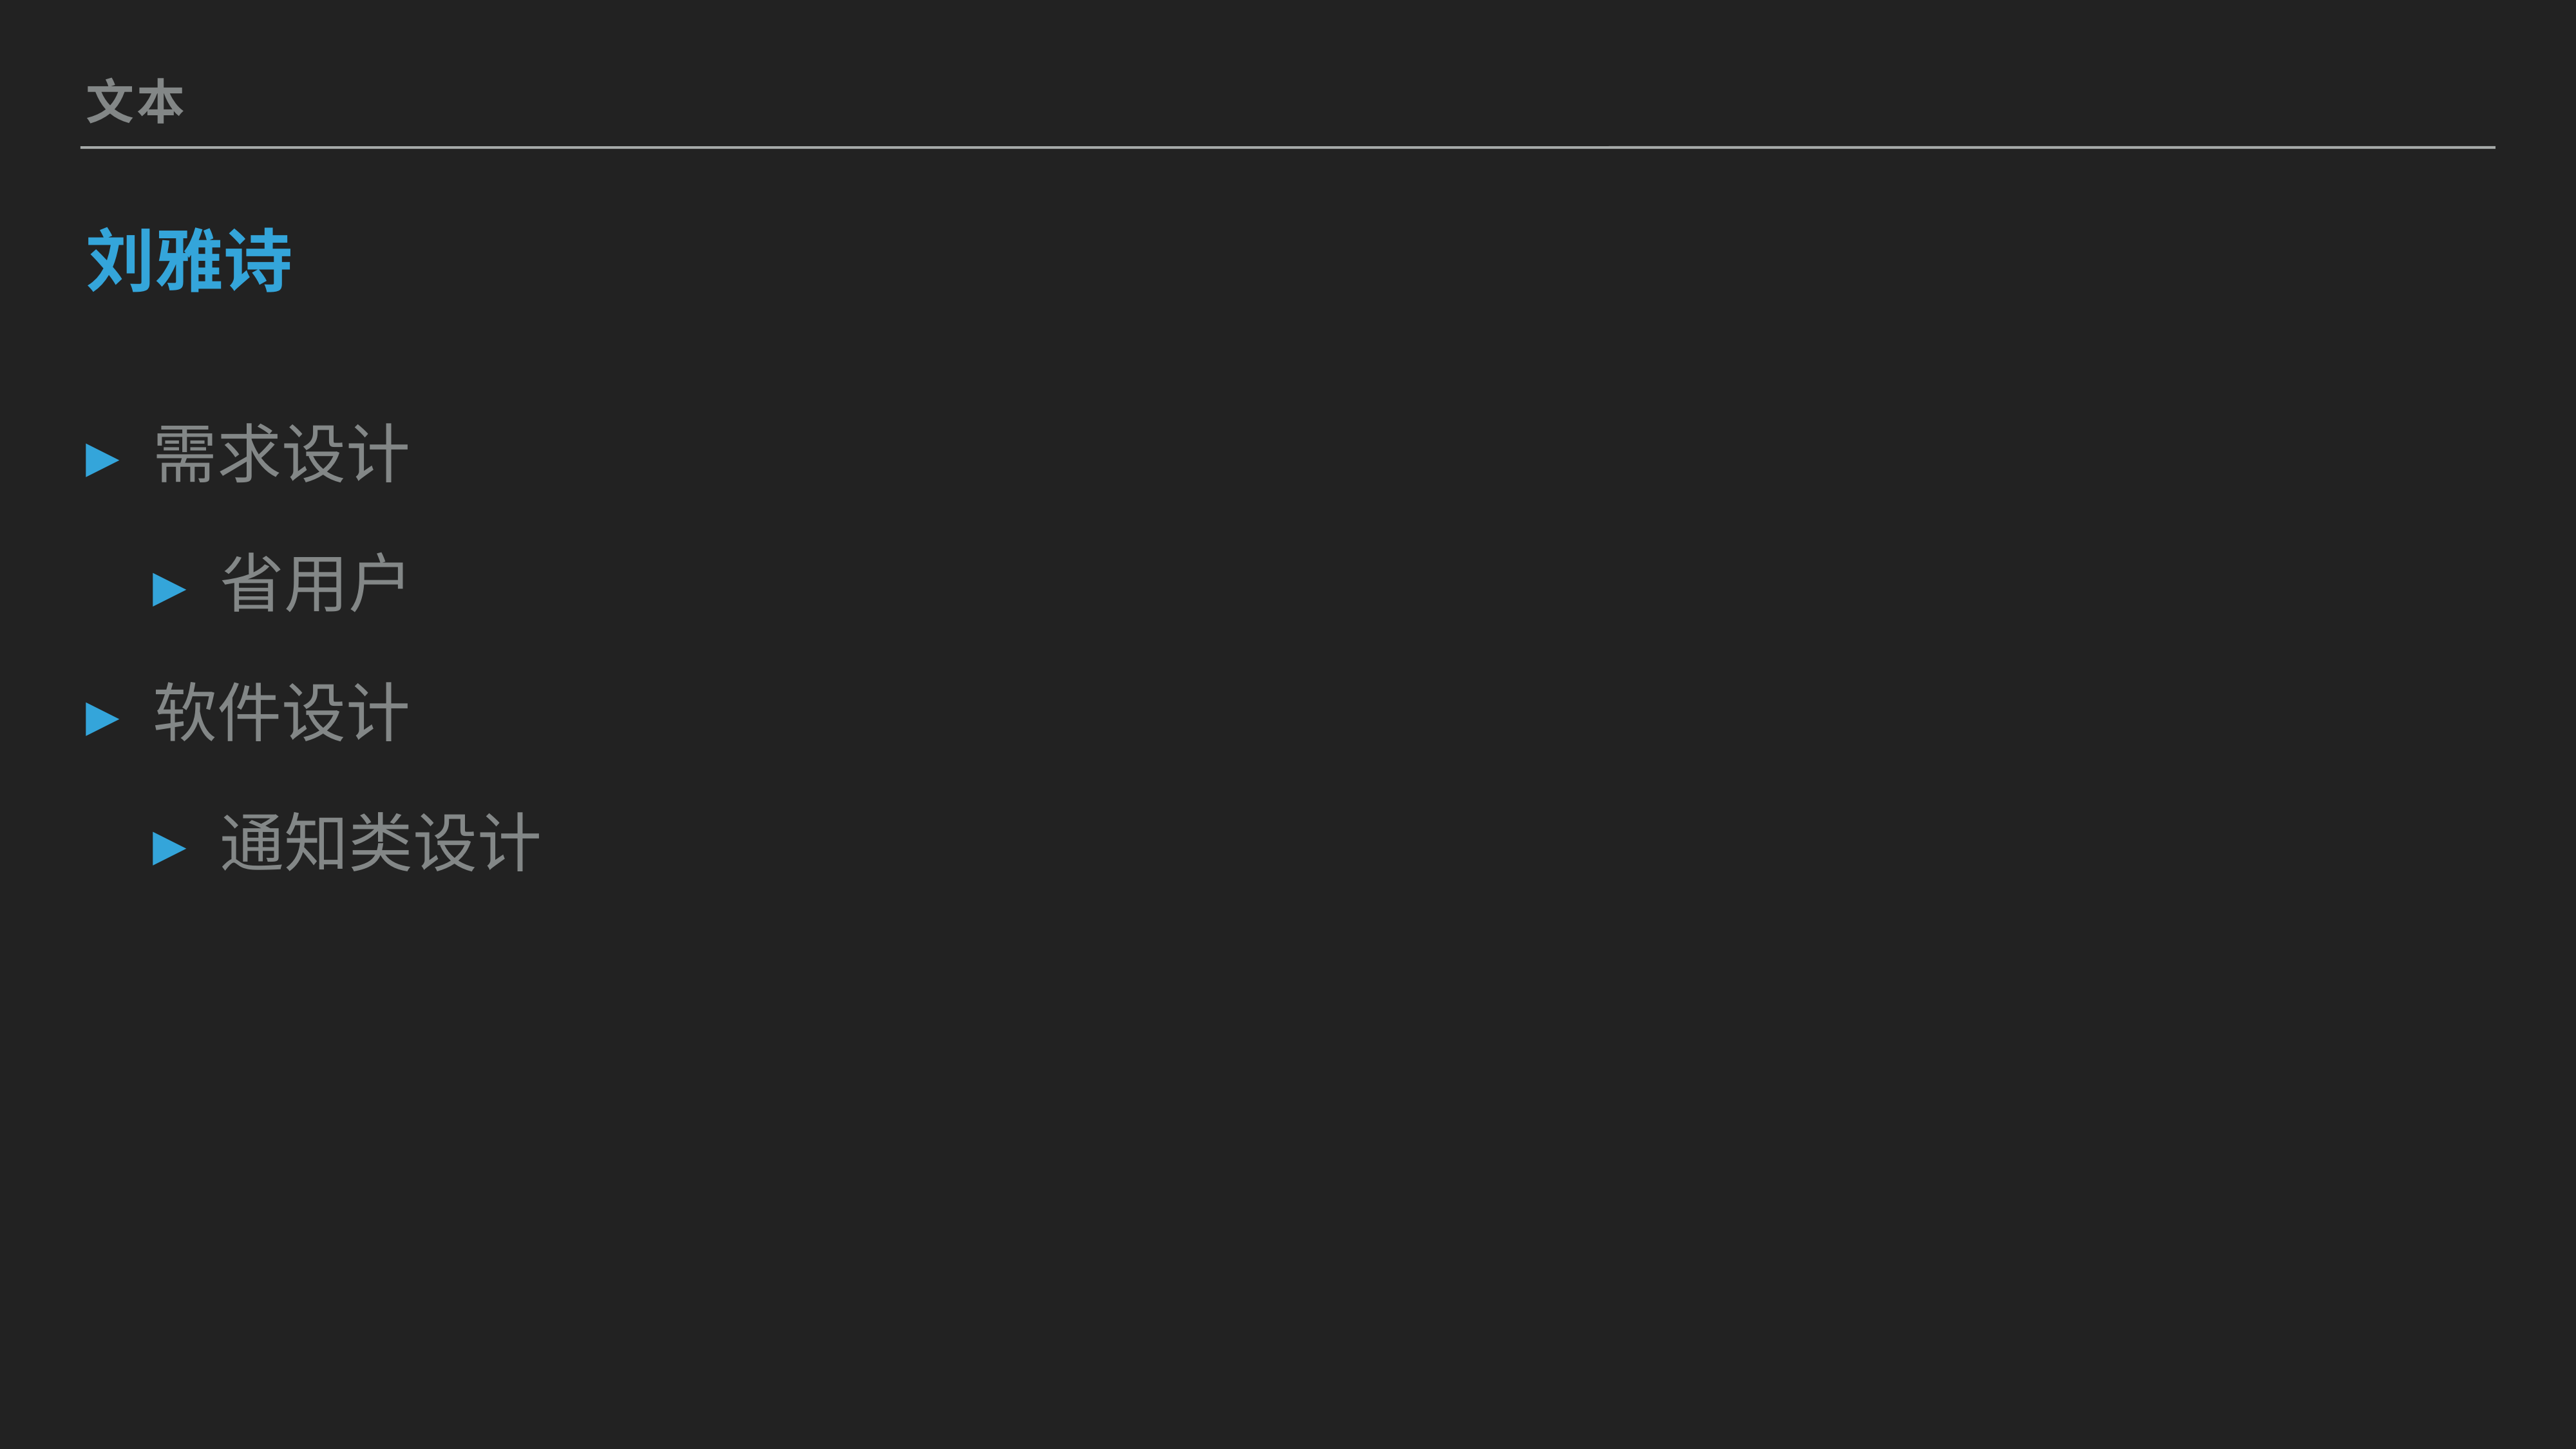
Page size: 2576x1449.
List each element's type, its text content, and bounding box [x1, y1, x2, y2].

list 需求设计 省用户 软件设计 通知类设计 [80, 407, 2496, 1316]
list 文本 [80, 55, 2295, 135]
title 刘雅诗 [80, 227, 2496, 336]
